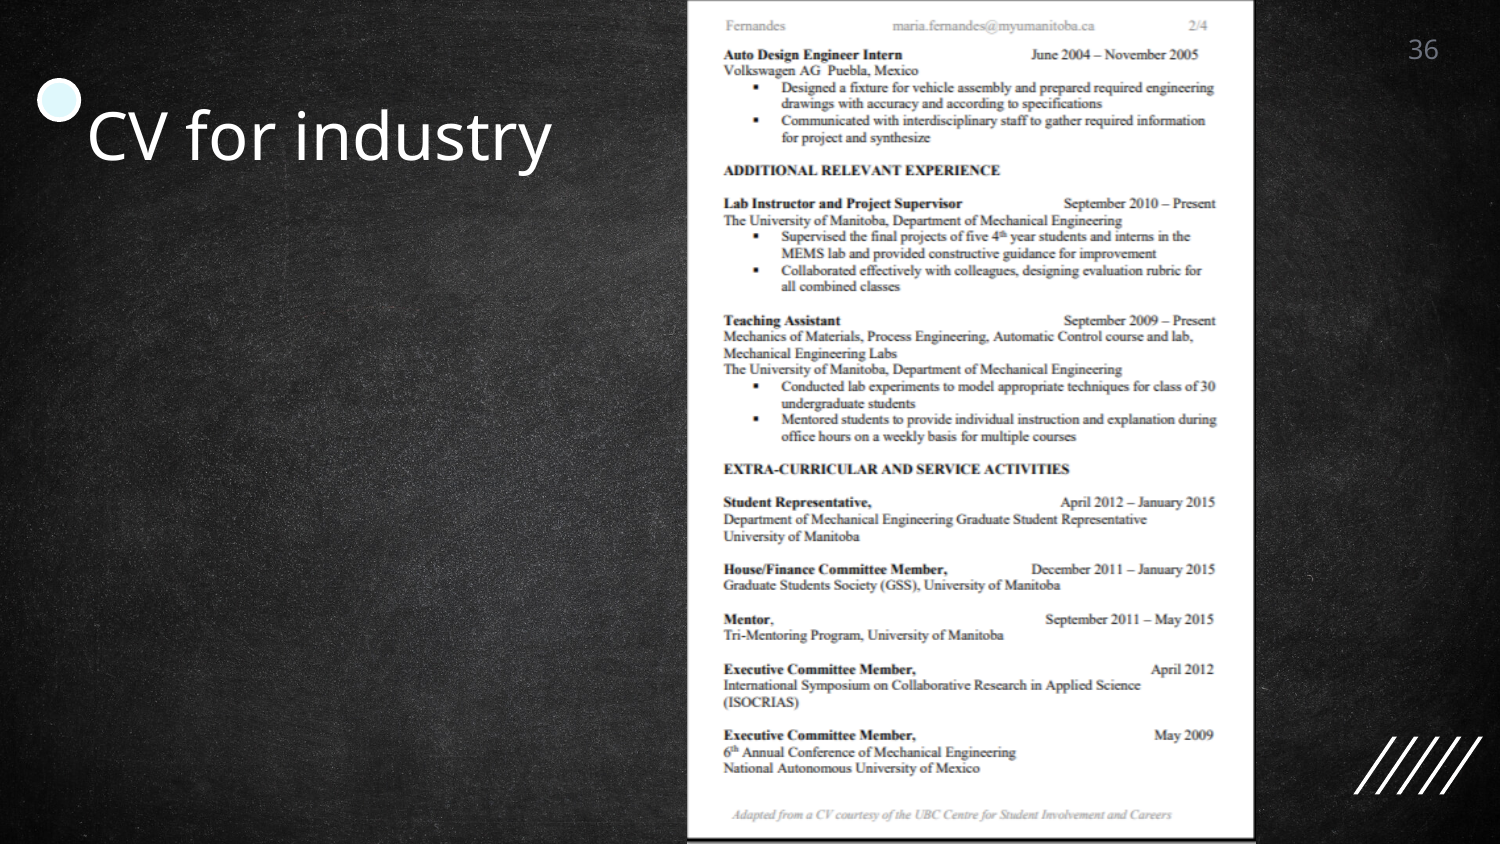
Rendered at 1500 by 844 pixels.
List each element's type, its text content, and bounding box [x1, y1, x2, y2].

text_box CV for industry [71, 86, 627, 181]
slide_number 36 [1378, 32, 1469, 98]
picture [0, 0, 1500, 844]
